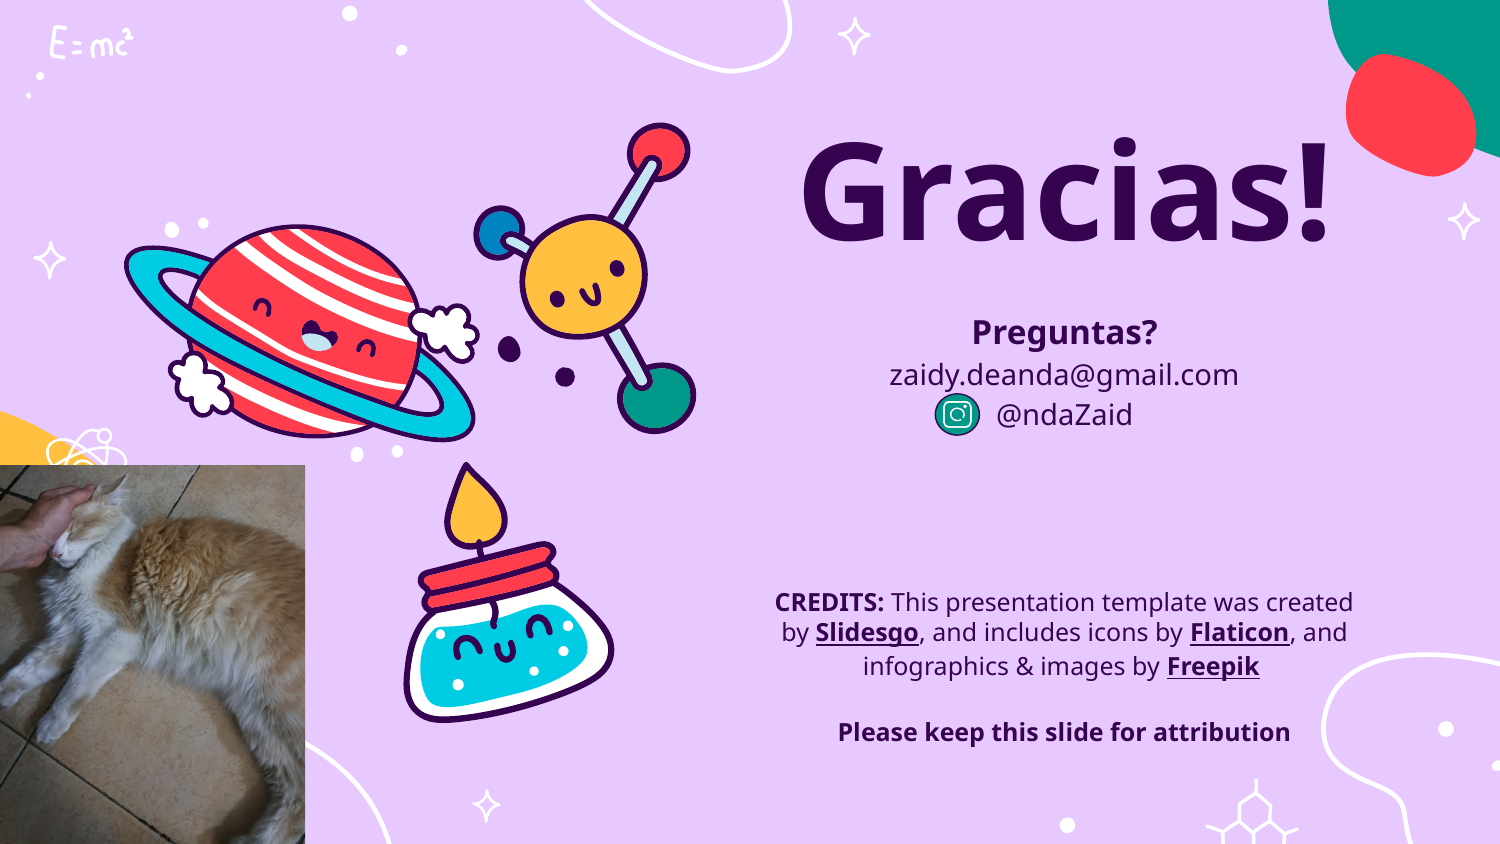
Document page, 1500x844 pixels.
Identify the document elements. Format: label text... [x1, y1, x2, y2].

subtitle Preguntas? zaidy.deanda@gmail.com @ndaZaid [750, 281, 1380, 455]
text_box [345, 435, 627, 741]
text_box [931, 392, 981, 437]
title Gracias! [750, 90, 1380, 264]
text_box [473, 119, 697, 437]
text_box Please keep this slide for attribution [749, 701, 1380, 744]
picture [0, 465, 306, 844]
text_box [116, 217, 481, 463]
